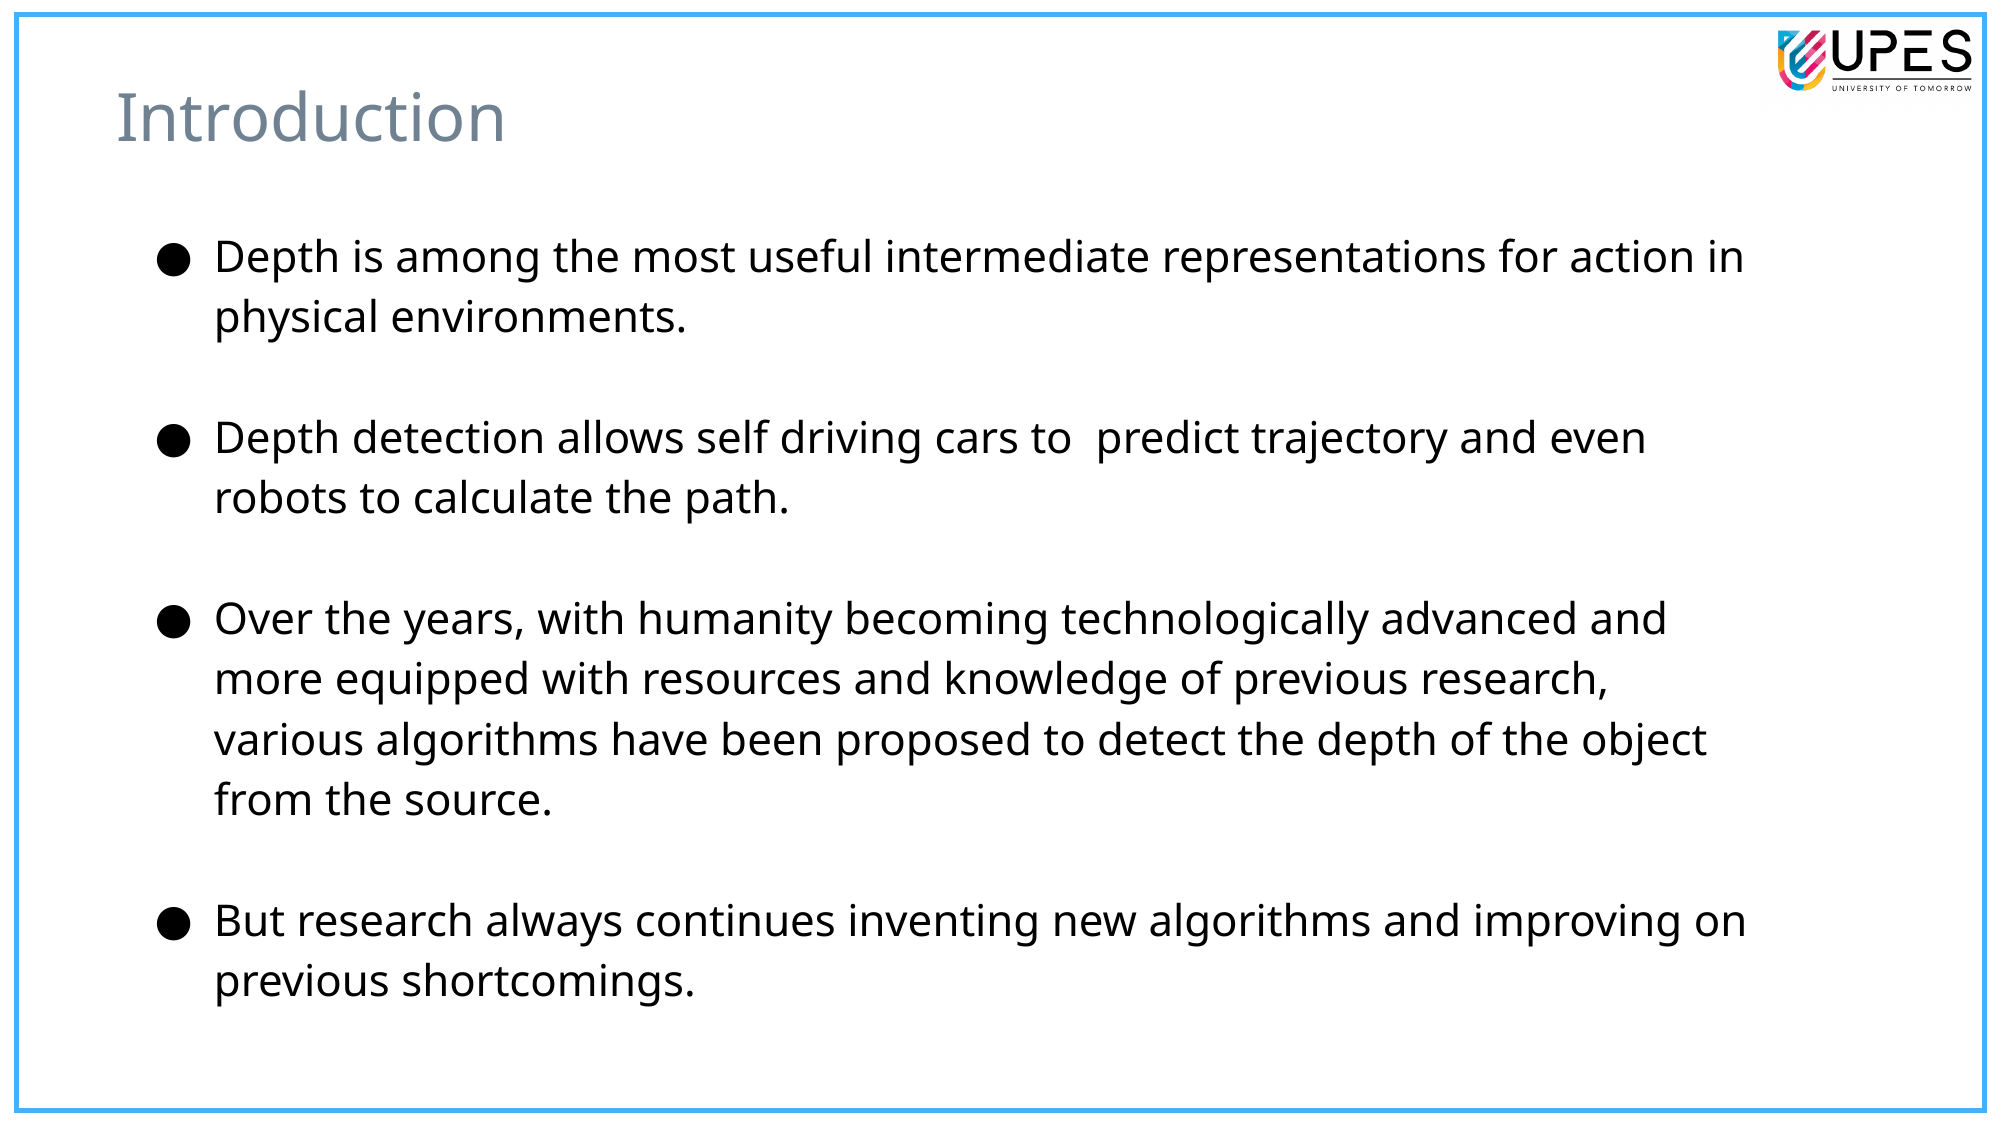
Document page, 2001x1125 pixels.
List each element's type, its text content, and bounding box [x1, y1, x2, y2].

picture [1758, 20, 1978, 110]
text_box Introduction [101, 67, 1337, 163]
text_box Depth is among the most useful intermediate representations for action in physical environments. Depth detection allows self driving cars to predict trajectory and even robots to calculate the path. Over the years, with humanity becoming technologically advanced and more equipped with resources and knowledge of previous research, various algorithms have been proposed to detect the depth of the object from the source. But research always continues inventing new algorithms and improving on previous shortcomings. [123, 212, 1772, 1073]
